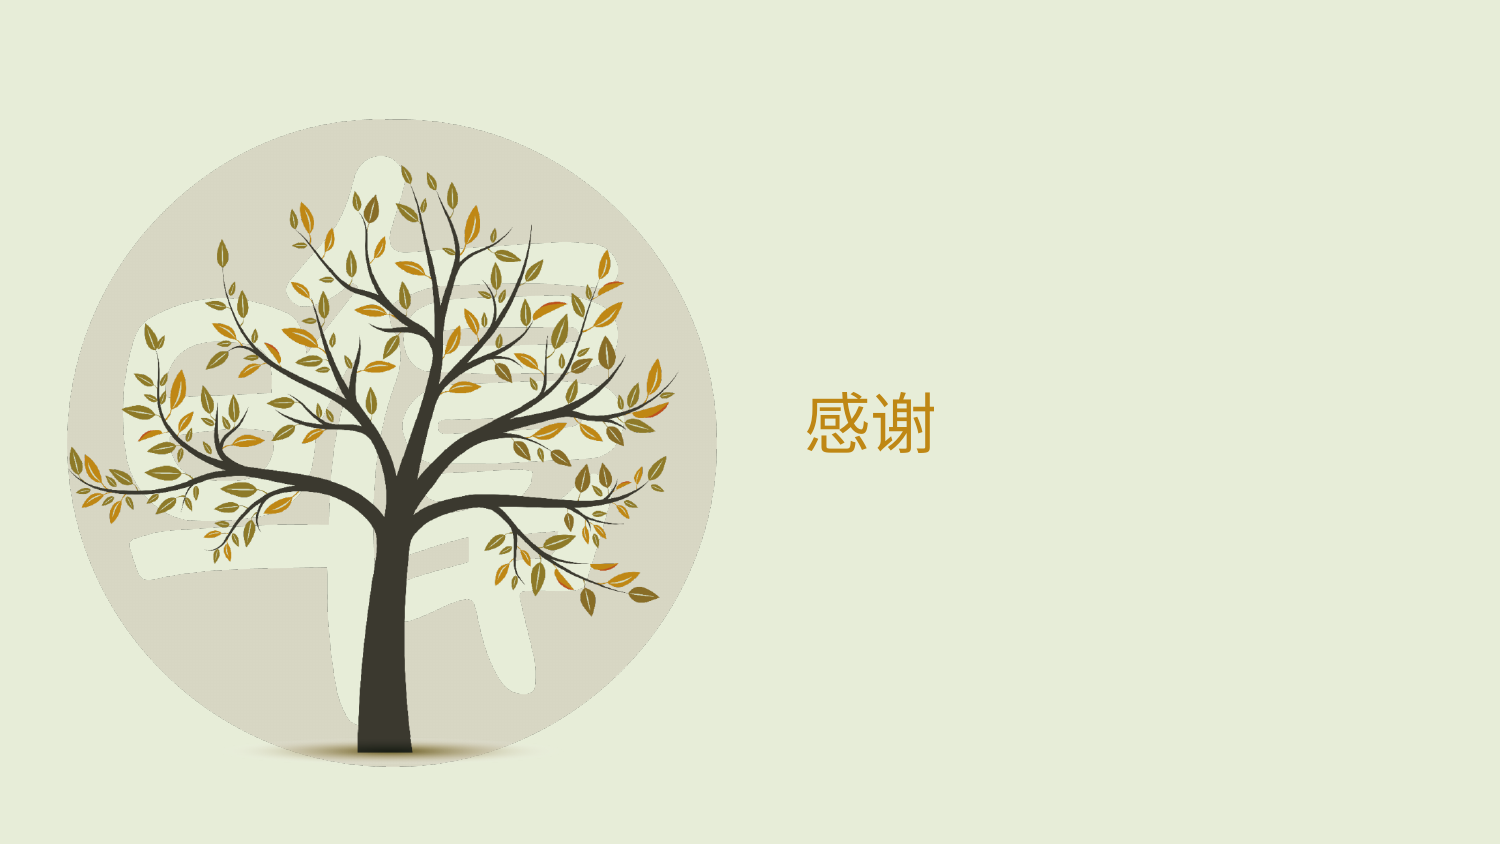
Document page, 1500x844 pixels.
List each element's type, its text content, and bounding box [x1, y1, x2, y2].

picture [67, 119, 717, 767]
text_box 感谢 [792, 375, 1470, 467]
